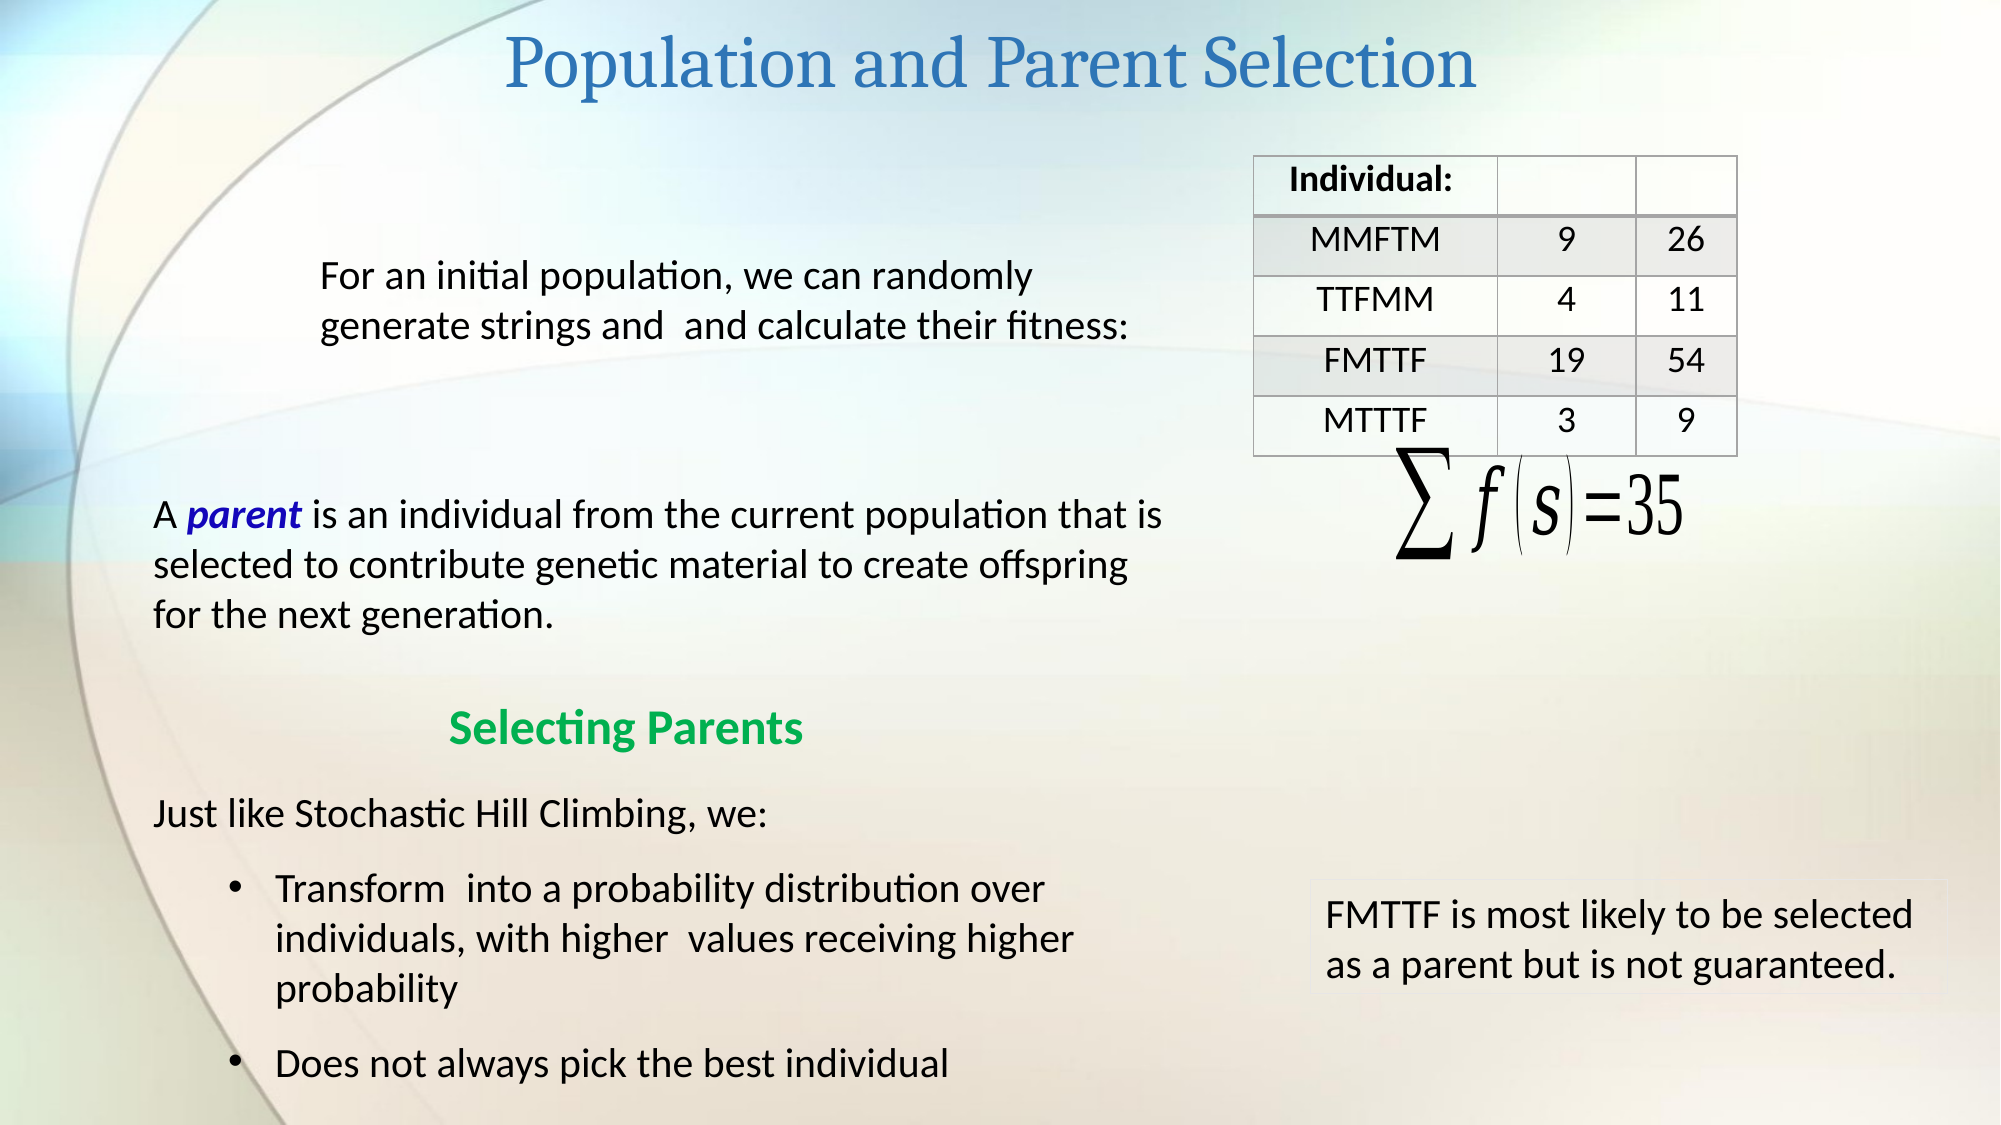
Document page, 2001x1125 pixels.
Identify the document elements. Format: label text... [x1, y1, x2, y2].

text_box Population and Parent Selection [77, 11, 1907, 105]
text_box For an initial population, we can randomly generate strings and and calculate their fitness: [305, 240, 1153, 356]
text_box Selecting Parents [252, 687, 1000, 763]
text_box FMTTF is most likely to be selected as a parent but is not guaranteed. [1310, 879, 1948, 994]
picture [0, 0, 2001, 1125]
text_box A parent is an individual from the current population that is selected to contribute genetic material to create offspring for the next generation. [138, 479, 1190, 644]
